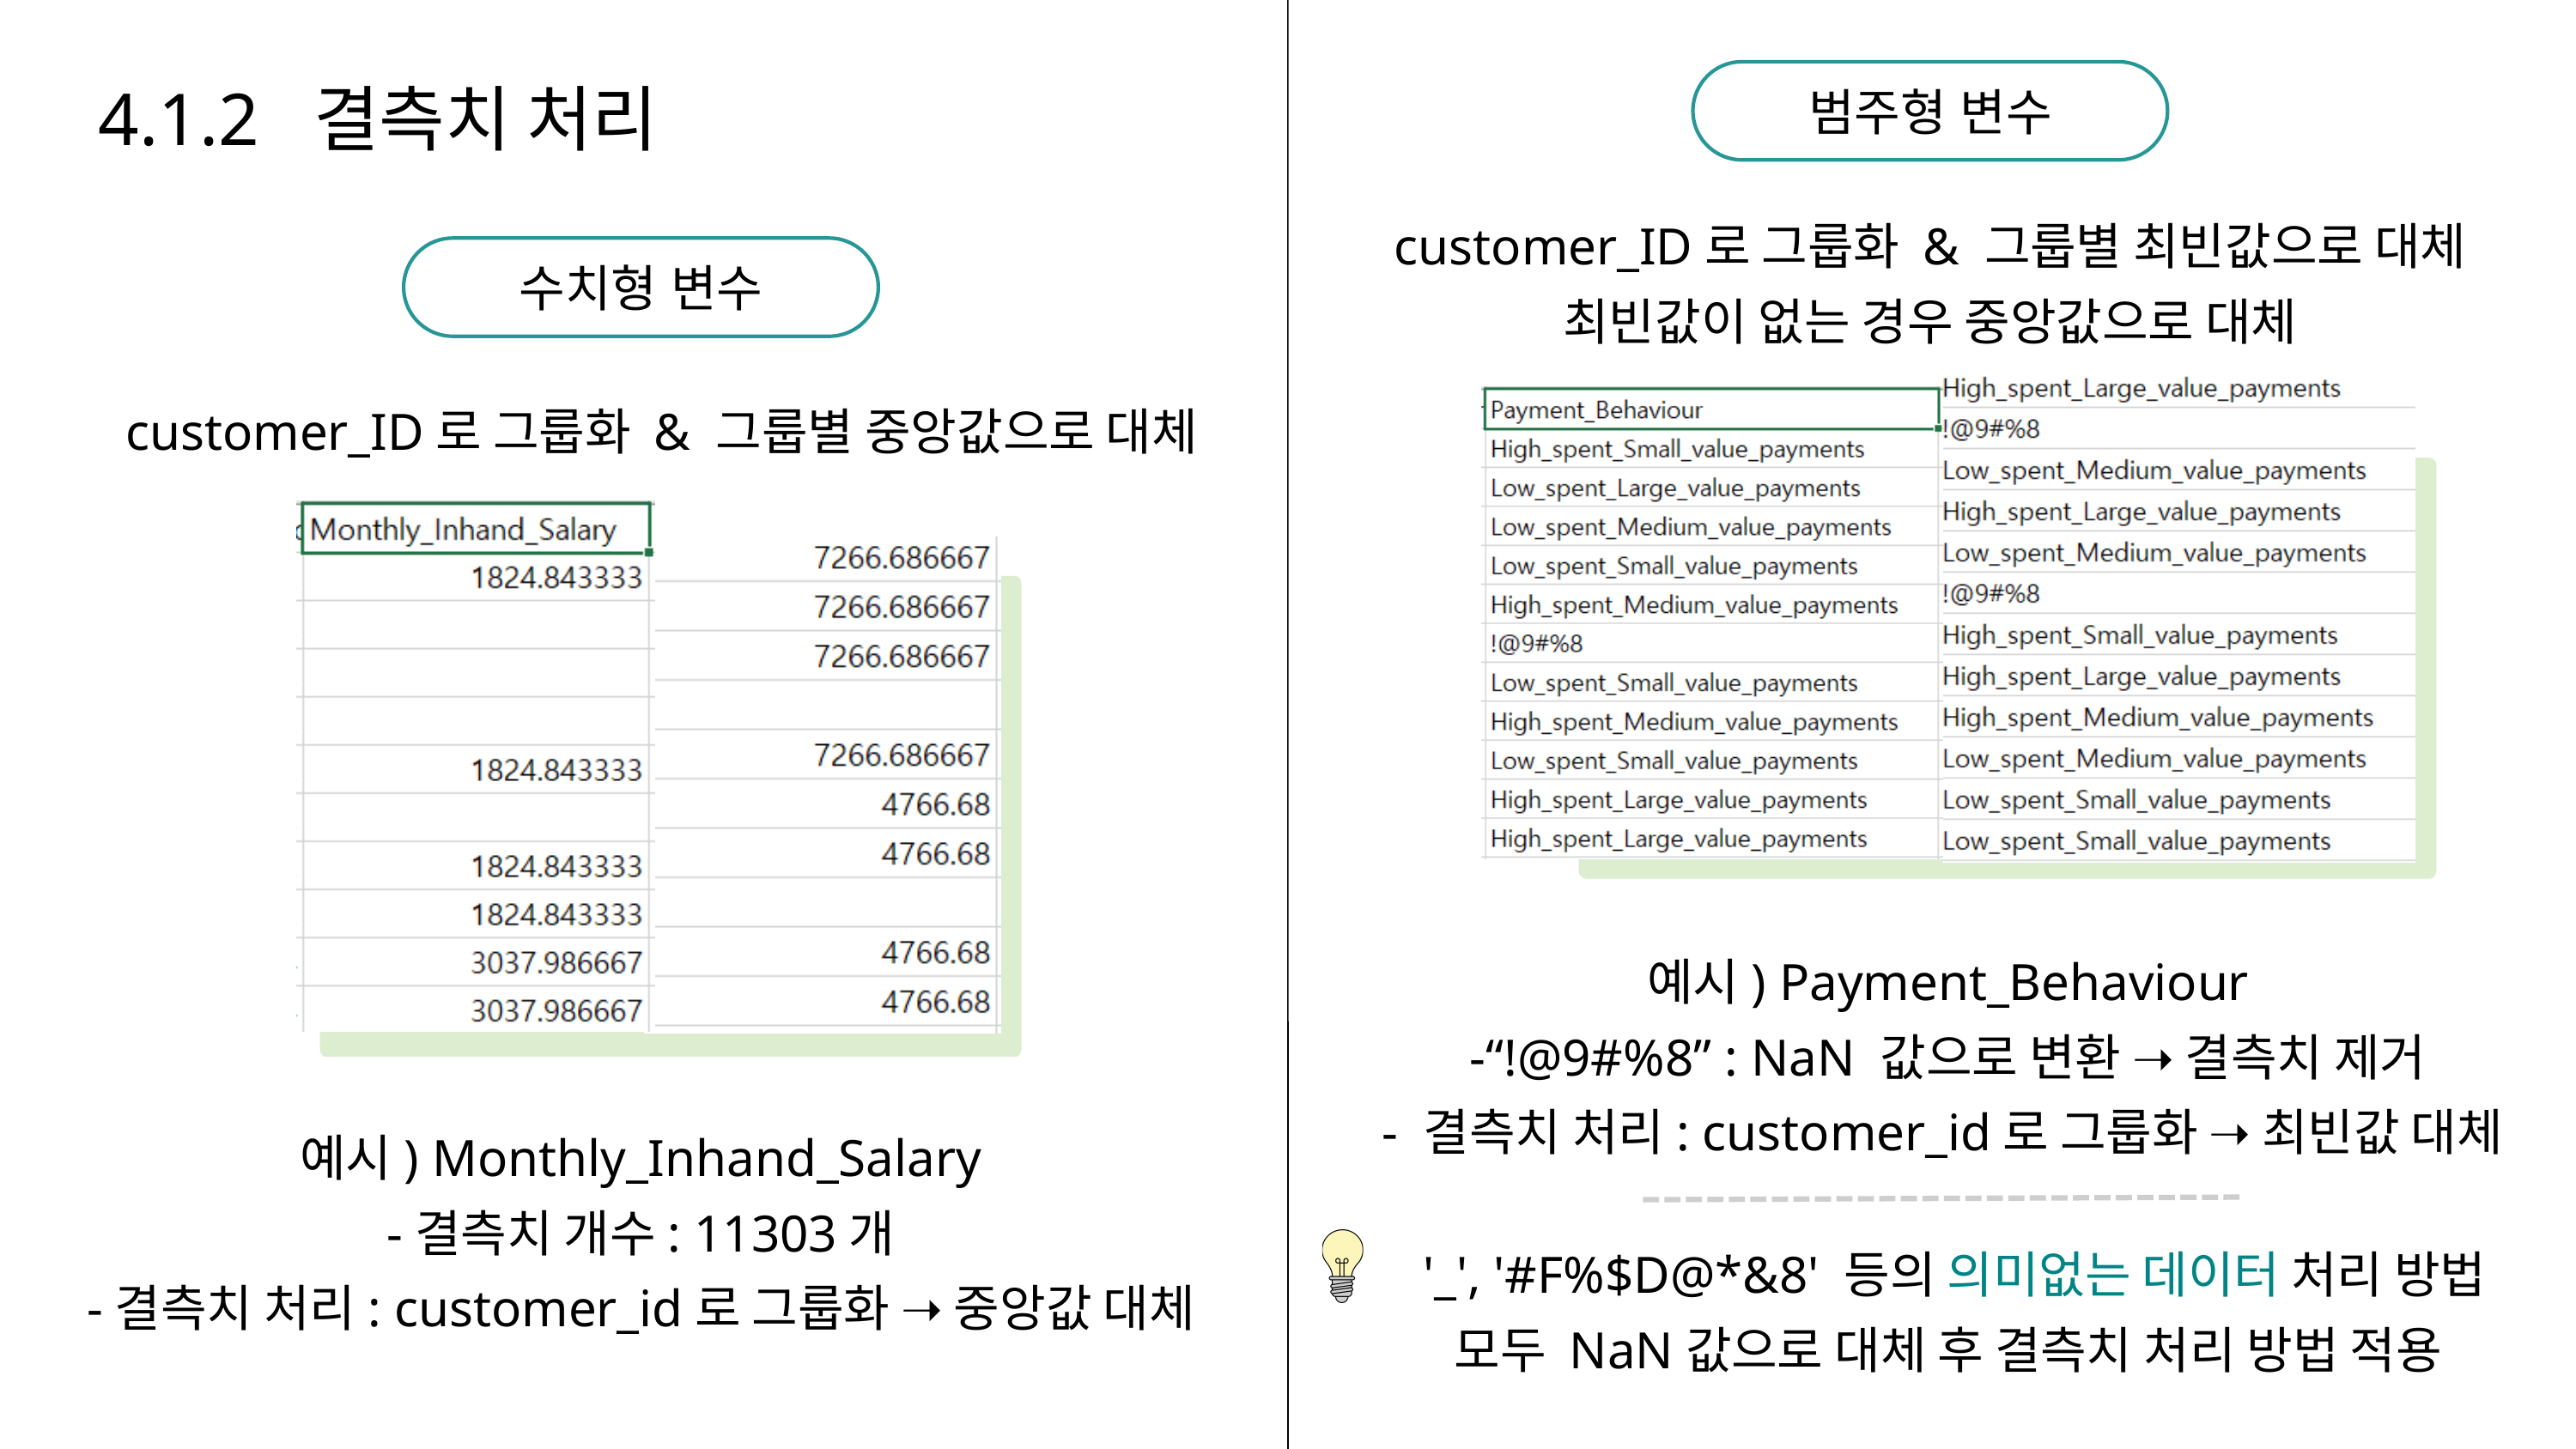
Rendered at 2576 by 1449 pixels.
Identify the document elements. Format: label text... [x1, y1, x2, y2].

text_box [1321, 1229, 1364, 1303]
text_box '_', '#F%$D@*&8' 등의 의미없는 데이터 처리 방법 모두 NaN값으로 대체 후 결측치 처리 방법 적용 [1342, 1228, 2555, 1379]
text_box 예시) Payment_Behaviour -“!@9#%8” : NaN 값으로 변환 ➝ 결측치 제거 - 결측치 처리: customer_id로 그룹화 ➝ 최빈값 대체 [1320, 935, 2576, 1161]
picture [296, 500, 1002, 1034]
text_box customer_ID로 그룹화 & 그룹별 중앙값으로 대체 [89, 385, 1234, 461]
text_box 예시) Monthly_Inhand_Salary -결측치 개수: 11303개 -결측치 처리: customer_id로 그룹화 ➝ 중앙값 대체 [5, 1111, 1277, 1337]
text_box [319, 575, 1022, 1058]
text_box 범주형 변수 [1691, 59, 2170, 162]
text_box 수치형 변수 [401, 236, 880, 338]
text_box customer_ID로 그룹화 & 그룹별 최빈값으로 대체 최빈값이 없는 경우 중앙값으로 대체 [1358, 199, 2502, 350]
text_box 4.1.2 결측치 처리 [98, 74, 1183, 161]
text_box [1578, 457, 2437, 879]
picture [1480, 369, 2415, 863]
